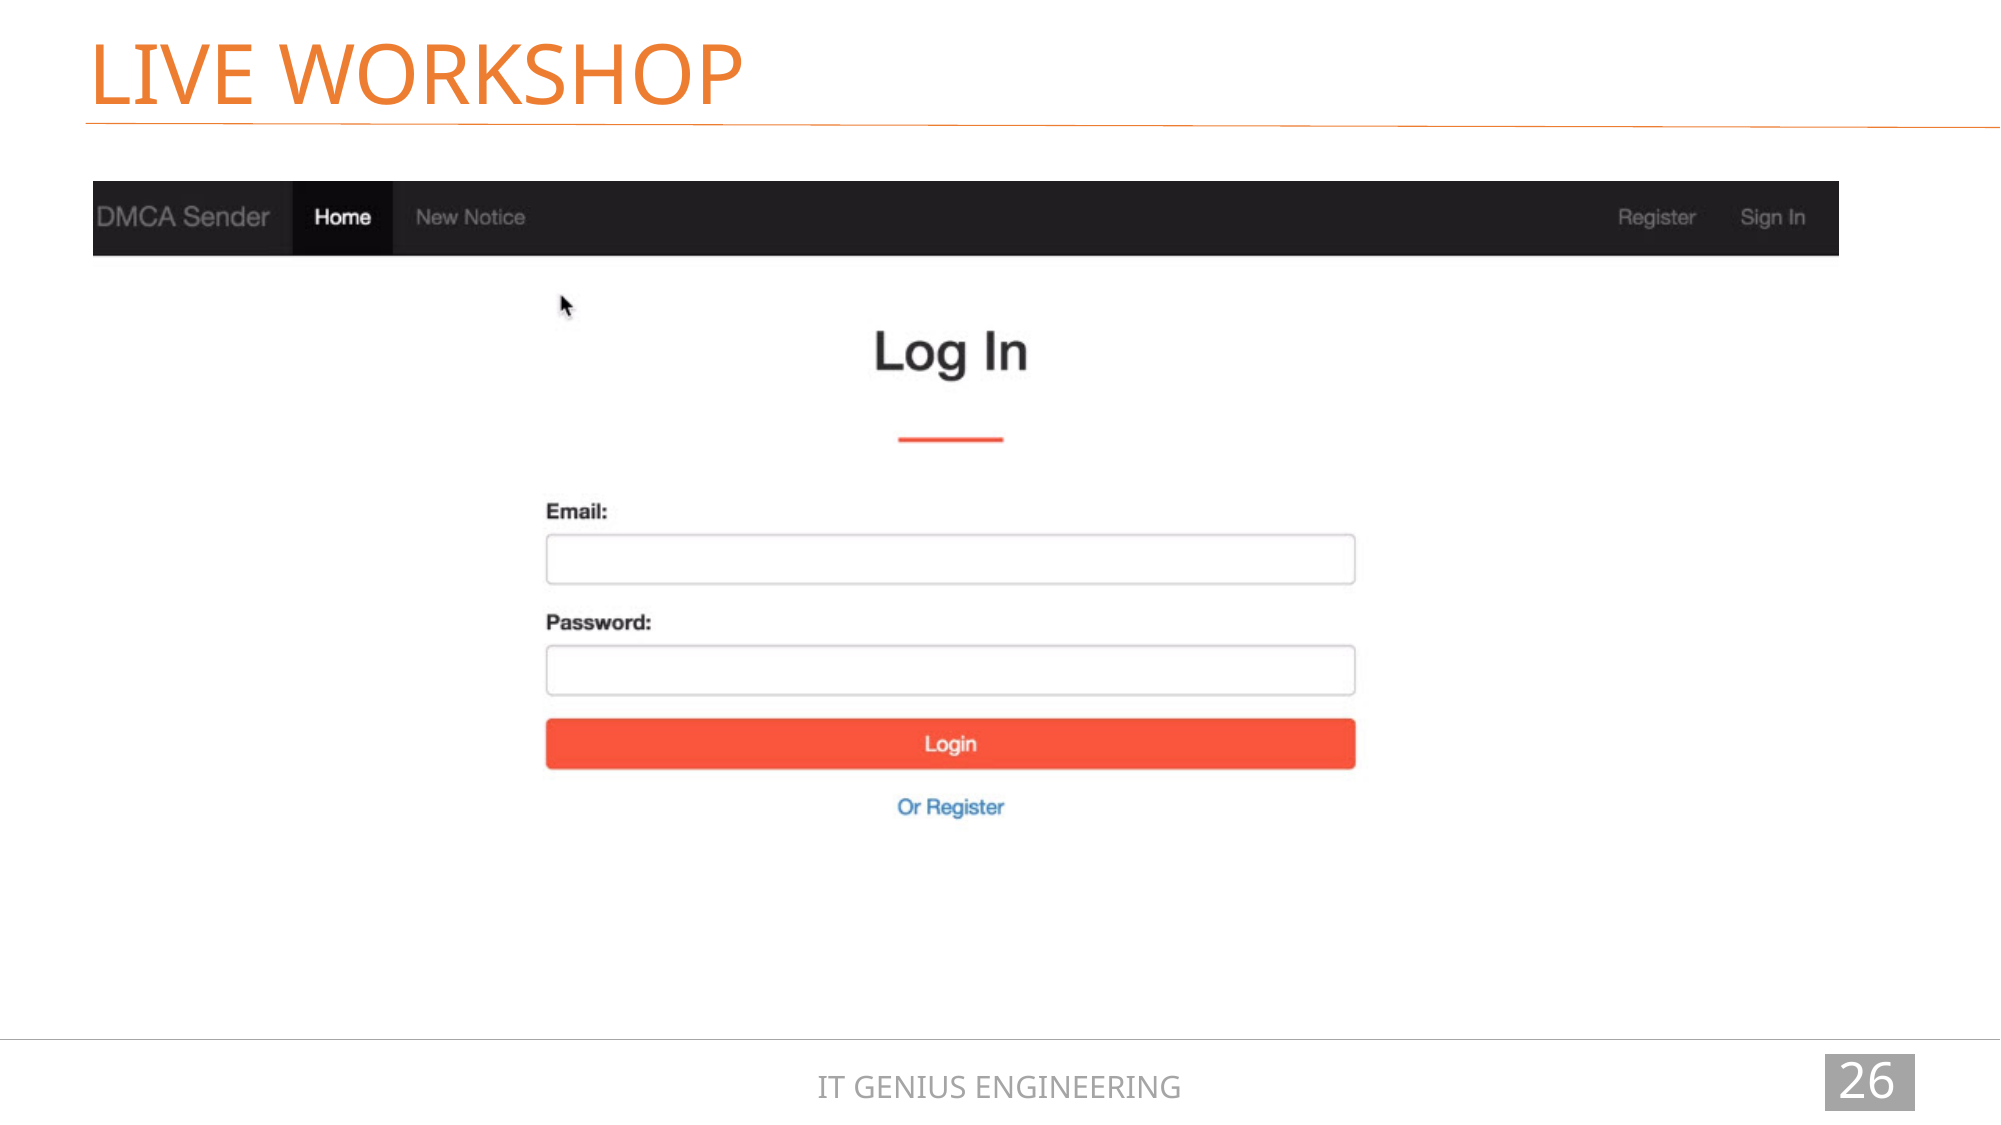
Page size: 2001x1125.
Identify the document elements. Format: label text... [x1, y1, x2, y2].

slide_number 263 [1822, 1051, 1918, 1114]
subtitle LIVE WORKSHOP [73, 25, 1943, 137]
text_box IT GENIUS ENGINEERING [576, 1064, 1424, 1113]
picture [93, 181, 1839, 908]
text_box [85, 123, 2000, 128]
